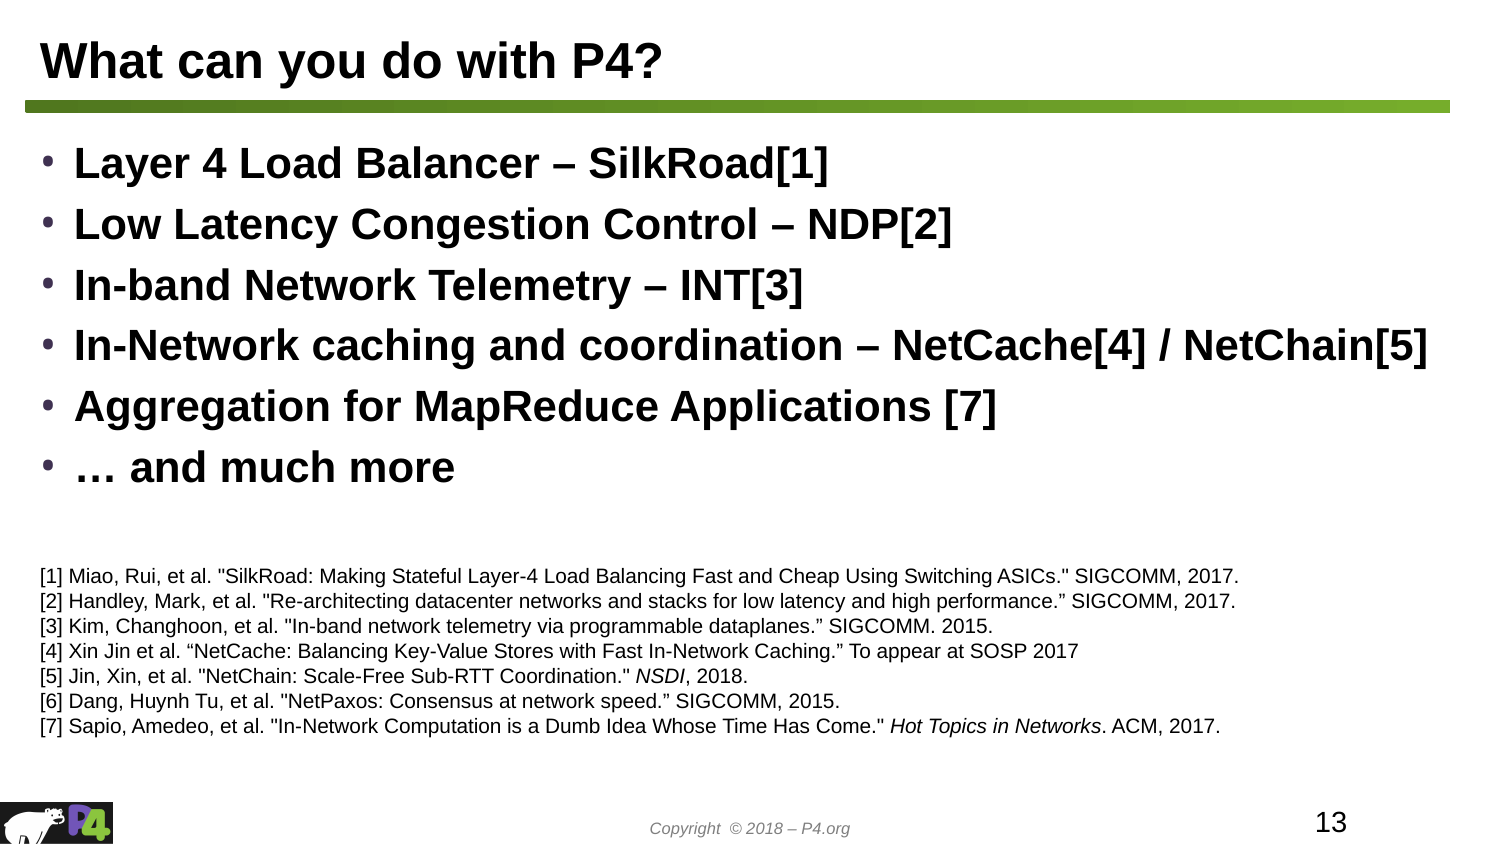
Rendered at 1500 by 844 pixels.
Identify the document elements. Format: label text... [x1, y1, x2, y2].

list Layer 4 Load Balancer – SilkRoad[1] Low Latency Congestion Control – NDP[2] In-band Network Telemetry – INT[3] In-Network caching and coordination – NetCache[4] / NetChain[5] Aggregation for MapReduce Applications [7] … and much more [24, 121, 1450, 572]
title What can you do with P4? [24, 20, 1450, 100]
picture [0, 802, 113, 844]
slide_number 13 [1299, 808, 1475, 835]
text_box [1] Miao, Rui, et al. "SilkRoad: Making Stateful Layer-4 Load Balancing Fast and Cheap Using Switching ASICs." SIGCOMM, 2017. [2] Handley, Mark, et al. "Re-architecting datacenter networks and stacks for low latency and high performance.” SIGCOMM, 2017. [3] Kim, Changhoon, et al. "In-band network telemetry via programmable dataplanes.” SIGCOMM. 2015. [4] Xin Jin et al. “NetCache: Balancing Key-Value Stores with Fast In-Network Caching.” To appear at SOSP 2017 [5] Jin, Xin, et al. "NetChain: Scale-Free Sub-RTT Coordination." NSDI, 2018. [6] Dang, Huynh Tu, et al. "NetPaxos: Consensus at network speed.” SIGCOMM, 2015. [7] Sapio, Amedeo, et al. "In-Network Computation is a Dumb Idea Whose Time Has Come." Hot Topics in Networks. ACM, 2017. [24, 555, 1425, 749]
